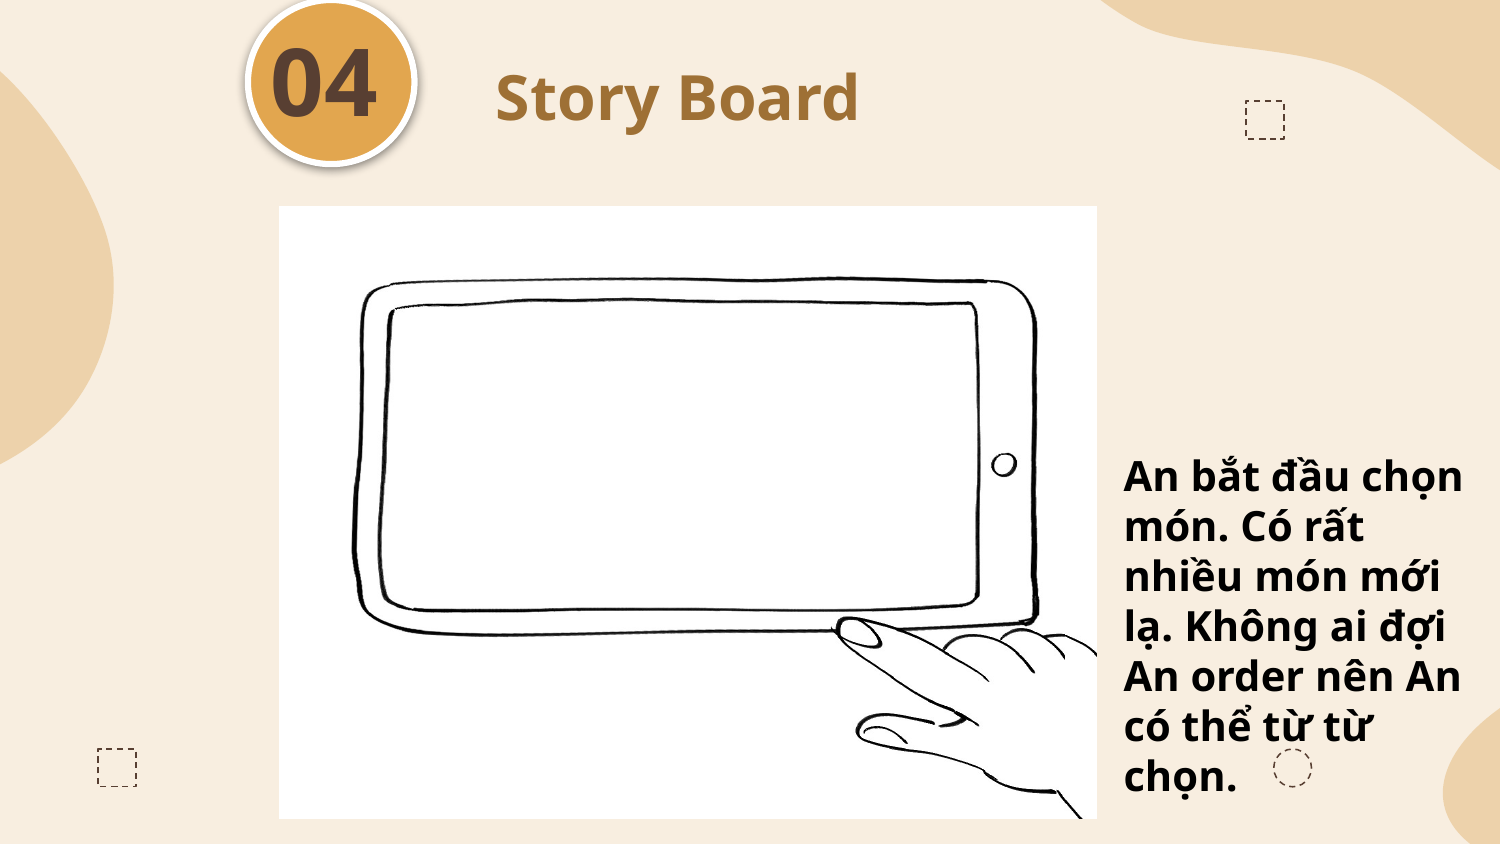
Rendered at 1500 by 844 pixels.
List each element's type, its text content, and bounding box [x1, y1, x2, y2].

title Story Board [480, 43, 1489, 138]
text_box [297, 0, 365, 7]
text_box An bắt đầu chọn món. Có rất nhiều món mới lạ. Không ai đợi An order nên An có thể từ từ chọn. [1108, 434, 1489, 816]
picture [279, 206, 1097, 819]
text_box [247, 48, 255, 116]
title 04 [255, 7, 428, 126]
text_box [260, 126, 402, 165]
